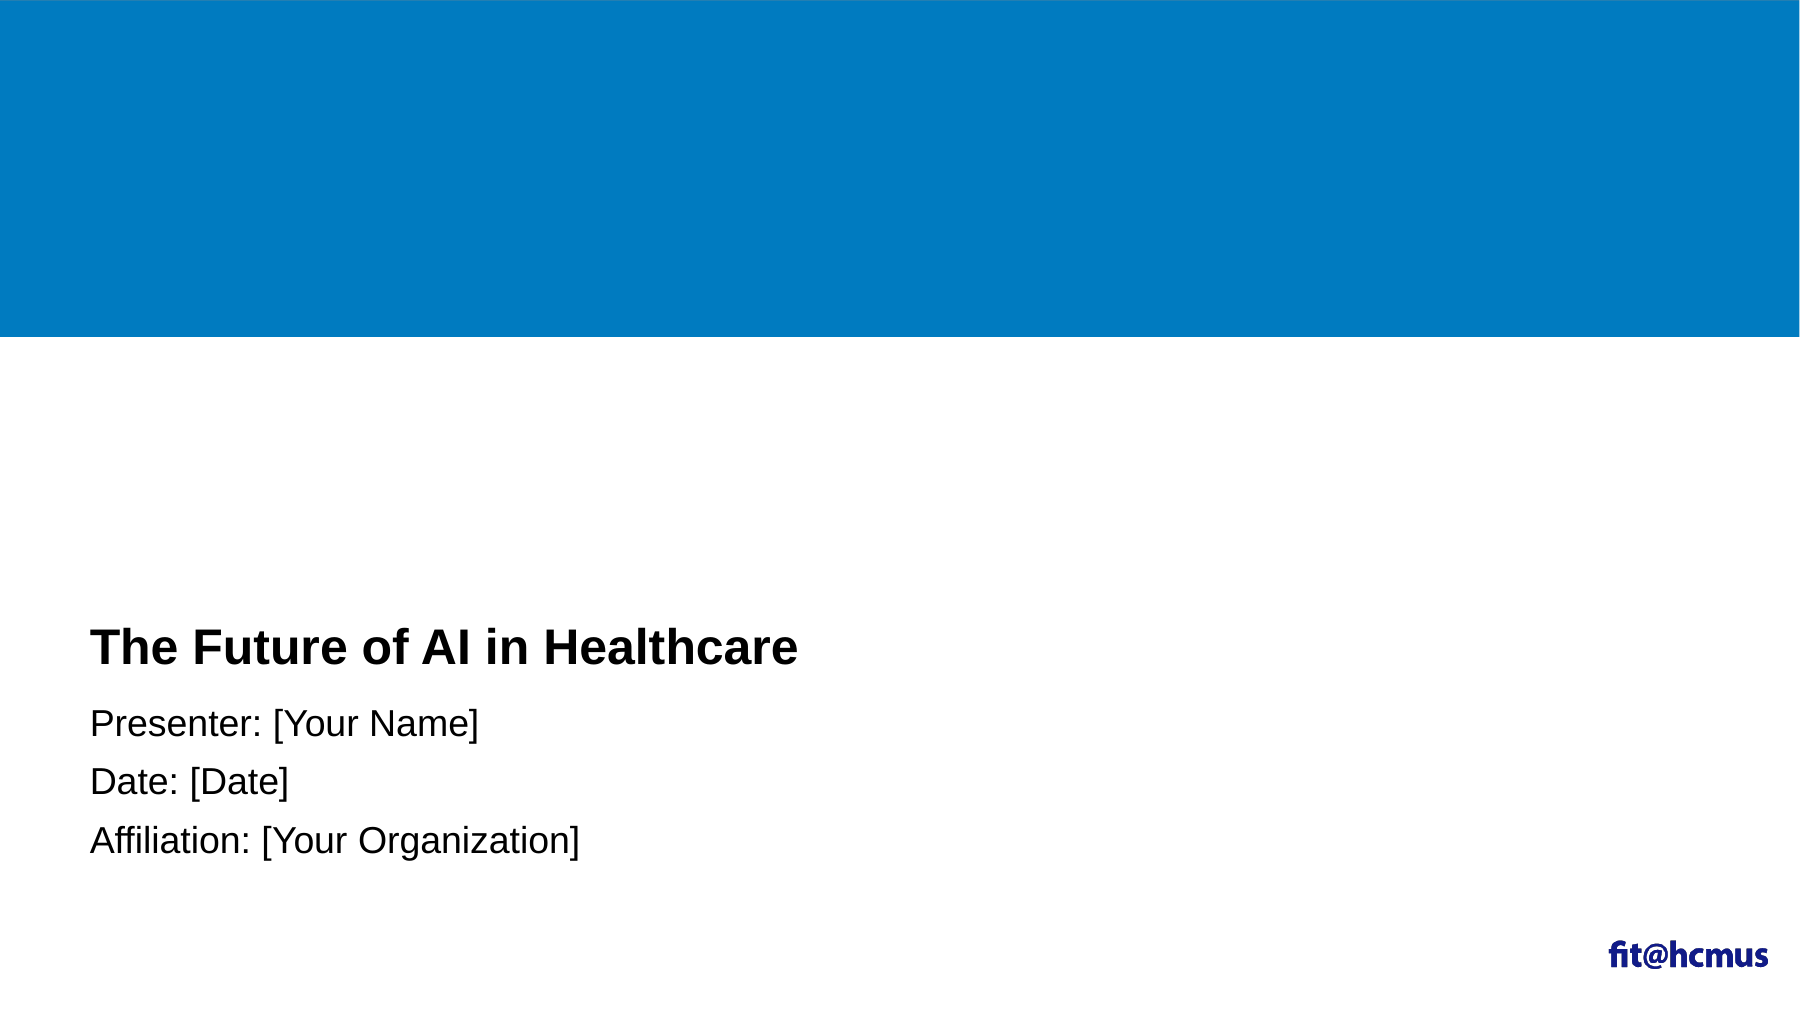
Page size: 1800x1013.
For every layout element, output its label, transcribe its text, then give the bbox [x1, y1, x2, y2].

title The Future of AI in Healthcare [89, 426, 1611, 675]
picture [1597, 916, 1777, 991]
list Presenter: [Your Name] Date: [Date] Affiliation: [Your Organization] [89, 695, 1611, 902]
picture [0, 0, 1800, 337]
